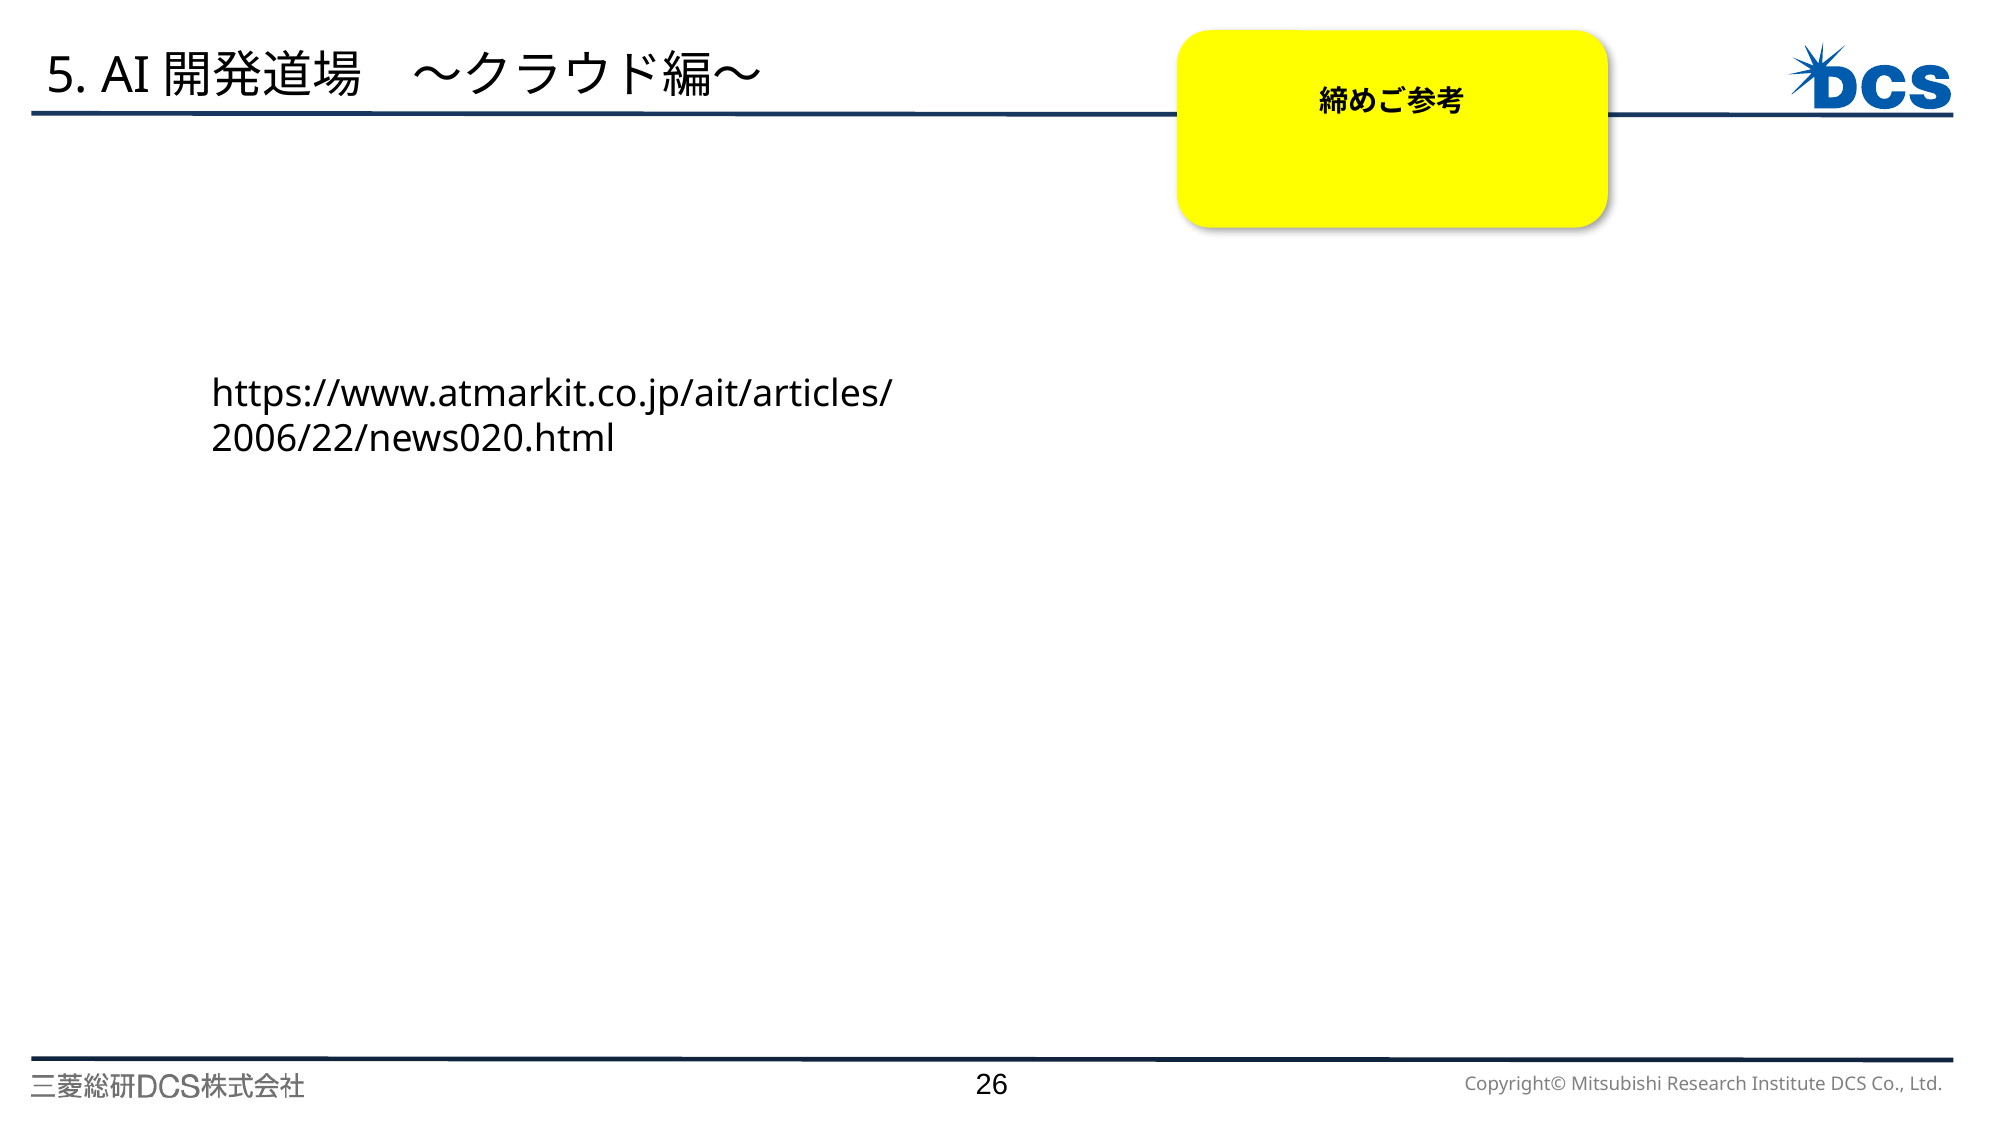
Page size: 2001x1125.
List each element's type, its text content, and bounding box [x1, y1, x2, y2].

text_box 締めご参考 [1177, 30, 1608, 228]
picture [31, 1073, 304, 1098]
text_box https://www.atmarkit.co.jp/ait/articles/2006/22/news020.html [196, 361, 953, 512]
